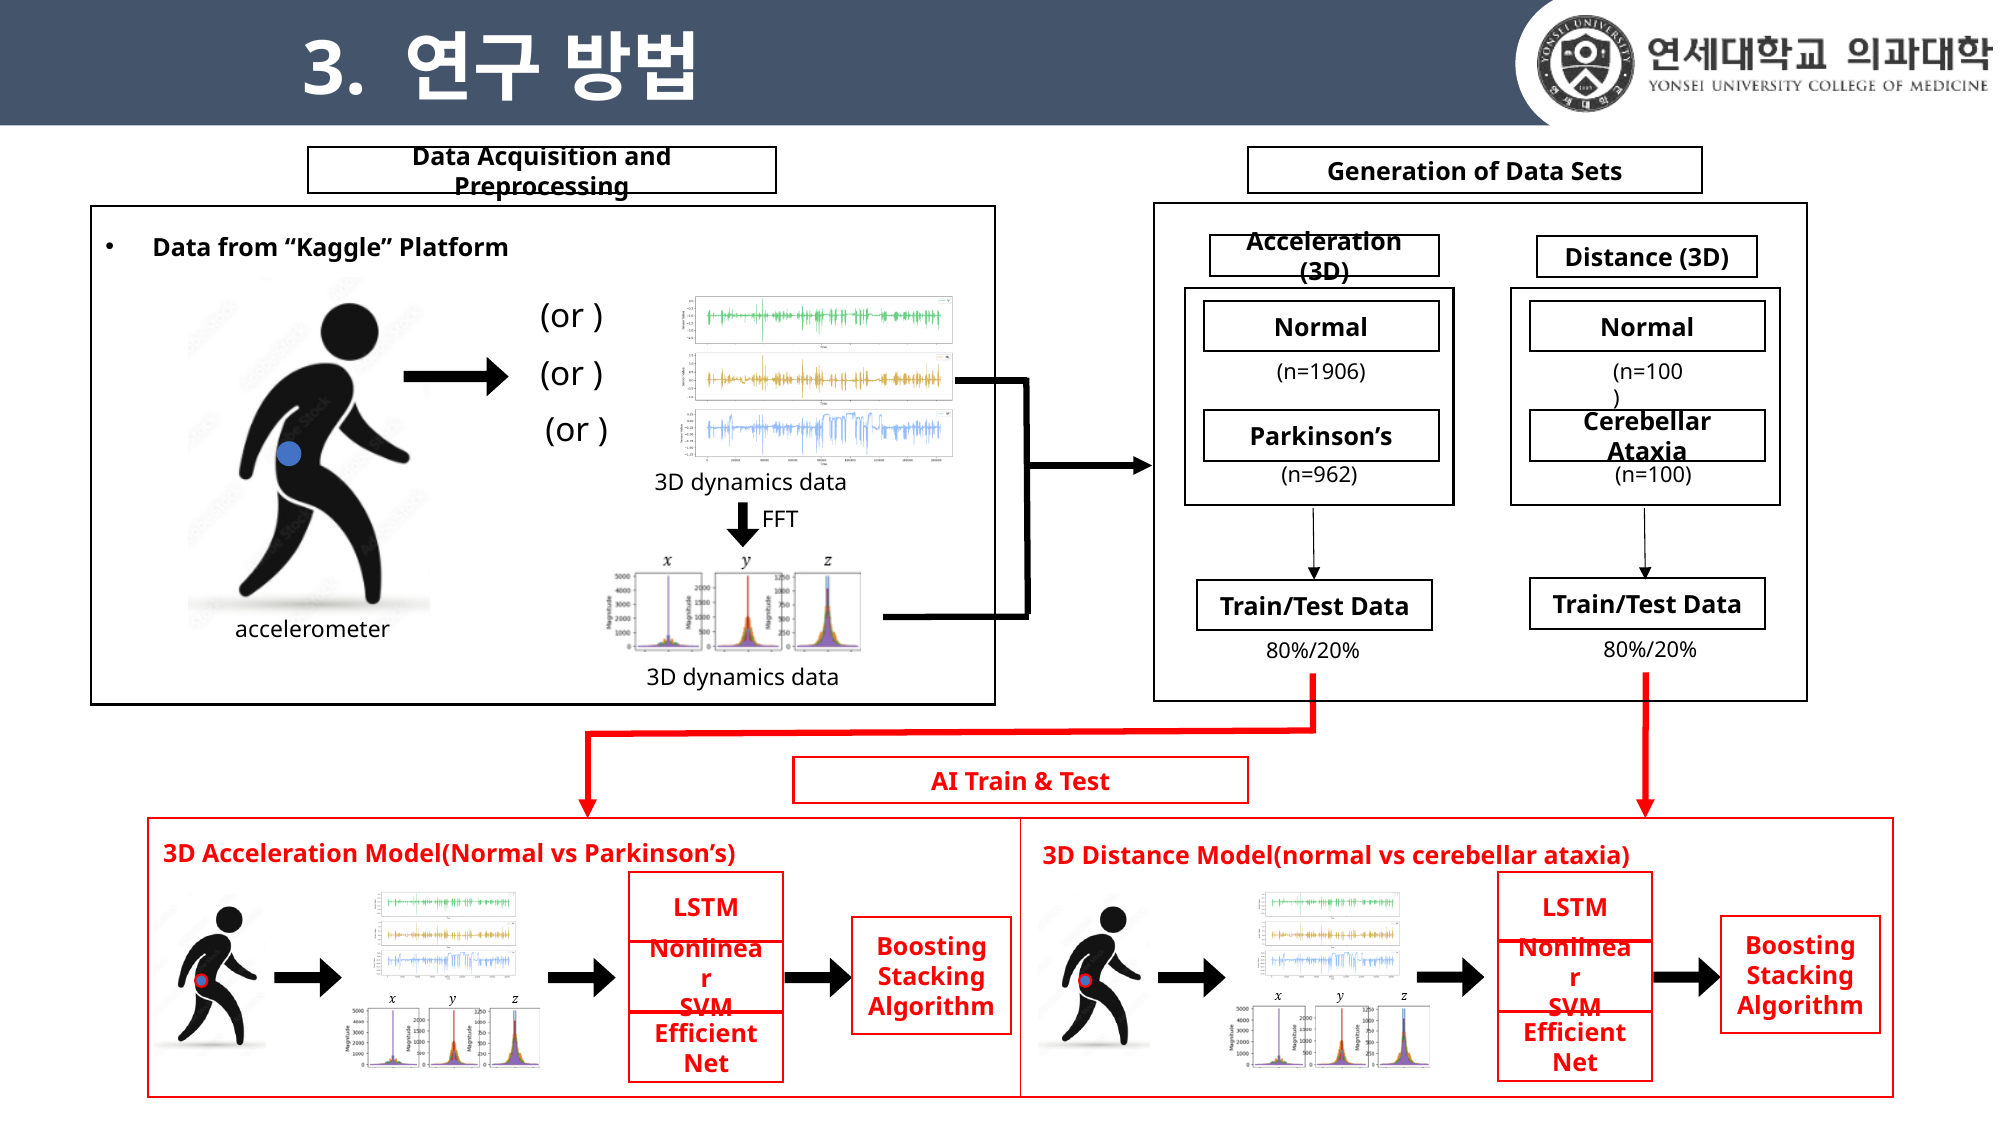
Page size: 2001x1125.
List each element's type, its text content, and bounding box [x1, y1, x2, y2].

text_box [430, 354, 511, 399]
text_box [589, 730, 1312, 734]
picture [345, 992, 540, 1068]
text_box [1515, 0, 1641, 136]
text_box [783, 955, 851, 1000]
picture [1038, 894, 1150, 1056]
text_box [1652, 954, 1720, 1000]
text_box [547, 955, 618, 1000]
text_box AI Train & Test [792, 756, 1249, 804]
picture [154, 894, 266, 1056]
text_box LSTM [628, 871, 784, 942]
text_box [1415, 954, 1486, 1000]
picture [1229, 989, 1430, 1068]
picture [373, 890, 517, 981]
text_box Generation of Data Sets [1247, 146, 1703, 194]
text_box [723, 501, 752, 549]
text_box 3D Distance Model(normal vs cerebellar ataxia) [1027, 831, 1646, 877]
text_box [273, 955, 344, 1000]
text_box accelerometer [220, 629, 406, 650]
picture [1537, 14, 1993, 113]
text_box 3D dynamics data [639, 460, 863, 503]
text_box [1157, 955, 1228, 1000]
text_box LSTM [1497, 871, 1653, 941]
text_box 3D Acceleration Model(Normal vs Parkinson’s) [147, 817, 1894, 1098]
picture [1257, 890, 1401, 981]
text_box [1153, 202, 1808, 702]
text_box Boosting Stacking Algorithm [851, 916, 1012, 1035]
text_box Data from “Kaggle” Platform [90, 205, 996, 706]
text_box Boosting Stacking Algorithm [1720, 915, 1881, 1034]
text_box FFT [747, 496, 814, 539]
text_box 3. 연구 방법 [287, 2, 1549, 126]
picture [606, 552, 861, 652]
text_box Data Acquisition and Preprocessing [307, 146, 777, 194]
picture [679, 293, 955, 468]
text_box Nonlinear SVM [1497, 941, 1653, 1011]
picture [188, 277, 430, 629]
text_box Nonlinear SVM [628, 942, 784, 1012]
text_box [0, 0, 1551, 126]
text_box Efficient Net [1497, 1011, 1653, 1082]
text_box 3D dynamics data [631, 655, 855, 698]
text_box Efficient Net [628, 1012, 784, 1083]
